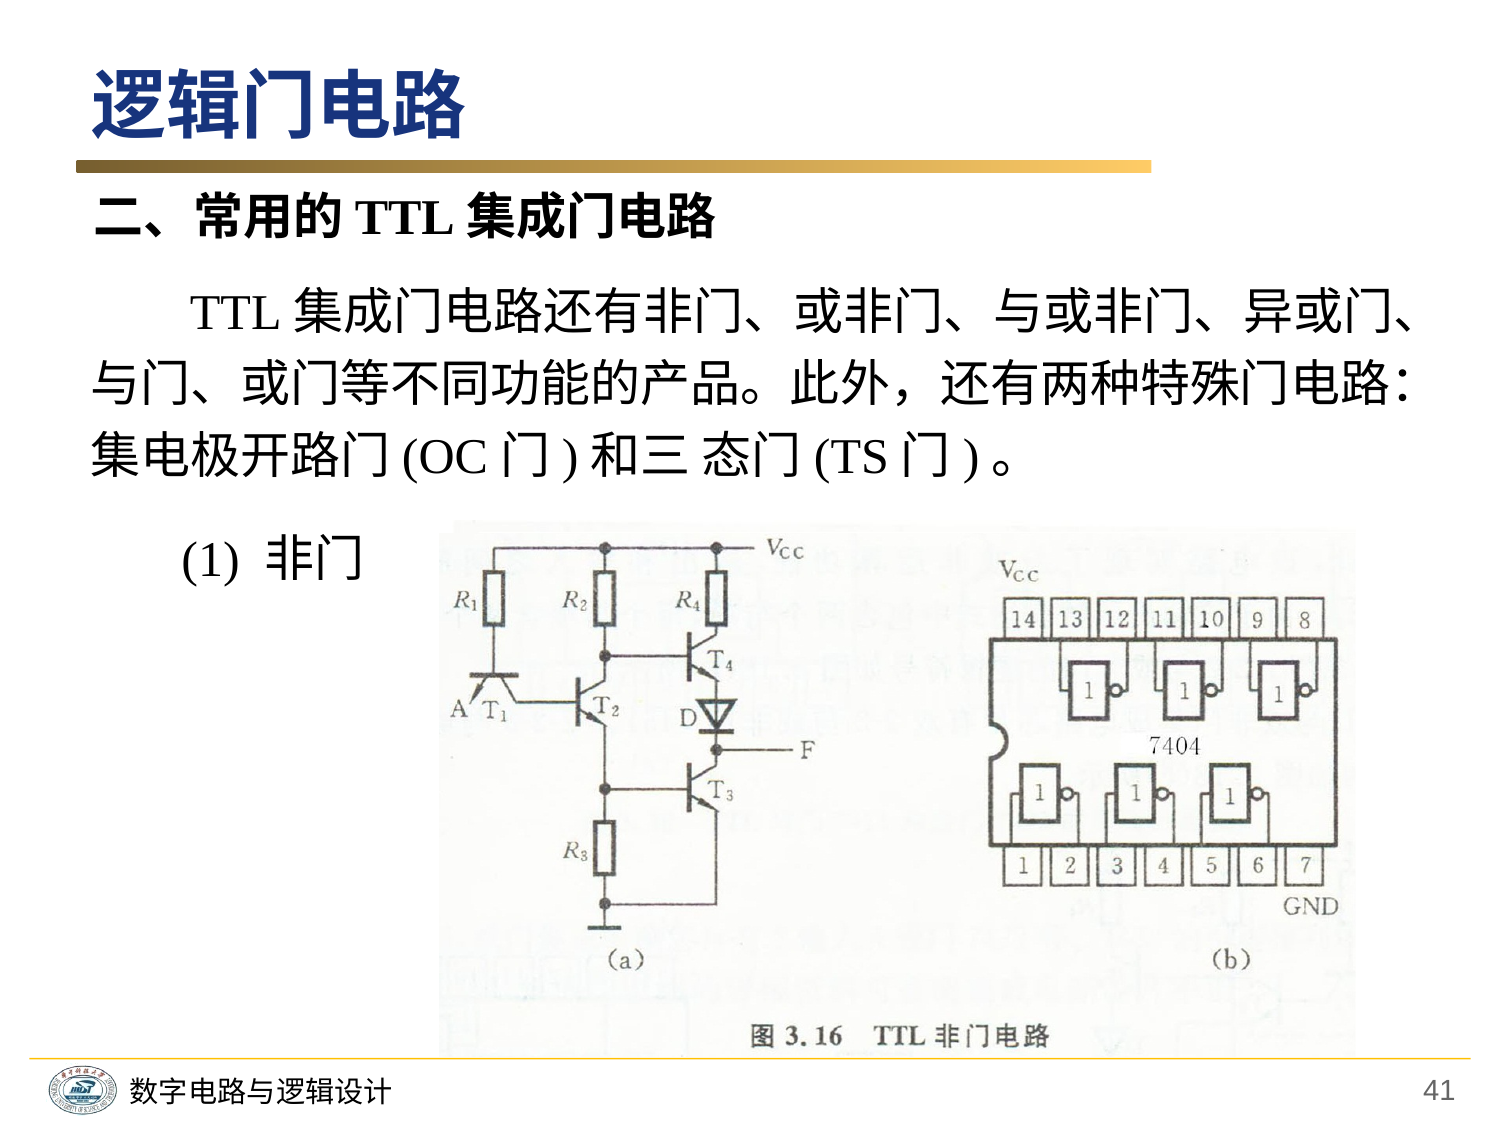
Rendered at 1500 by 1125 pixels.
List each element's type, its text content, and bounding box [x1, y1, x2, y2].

text_box TTL集成门电路还有非门、或非门、与或非门、异或门、与门、或门等不同功能的产品。此外，还有两种特殊门电路：集电极开路门(OC门)和三 态门(TS门)。 [74, 260, 1428, 492]
text_box 逻辑门电路 [76, 45, 1424, 161]
text_box 二、常用的TTL集成门电路 [78, 177, 857, 253]
text_box 41 [1120, 1063, 1471, 1125]
text_box (1) 非门 [153, 519, 439, 595]
text_box 数字电路与逻辑设计 [114, 1065, 429, 1116]
picture [46, 1063, 119, 1116]
picture [439, 501, 1356, 1057]
